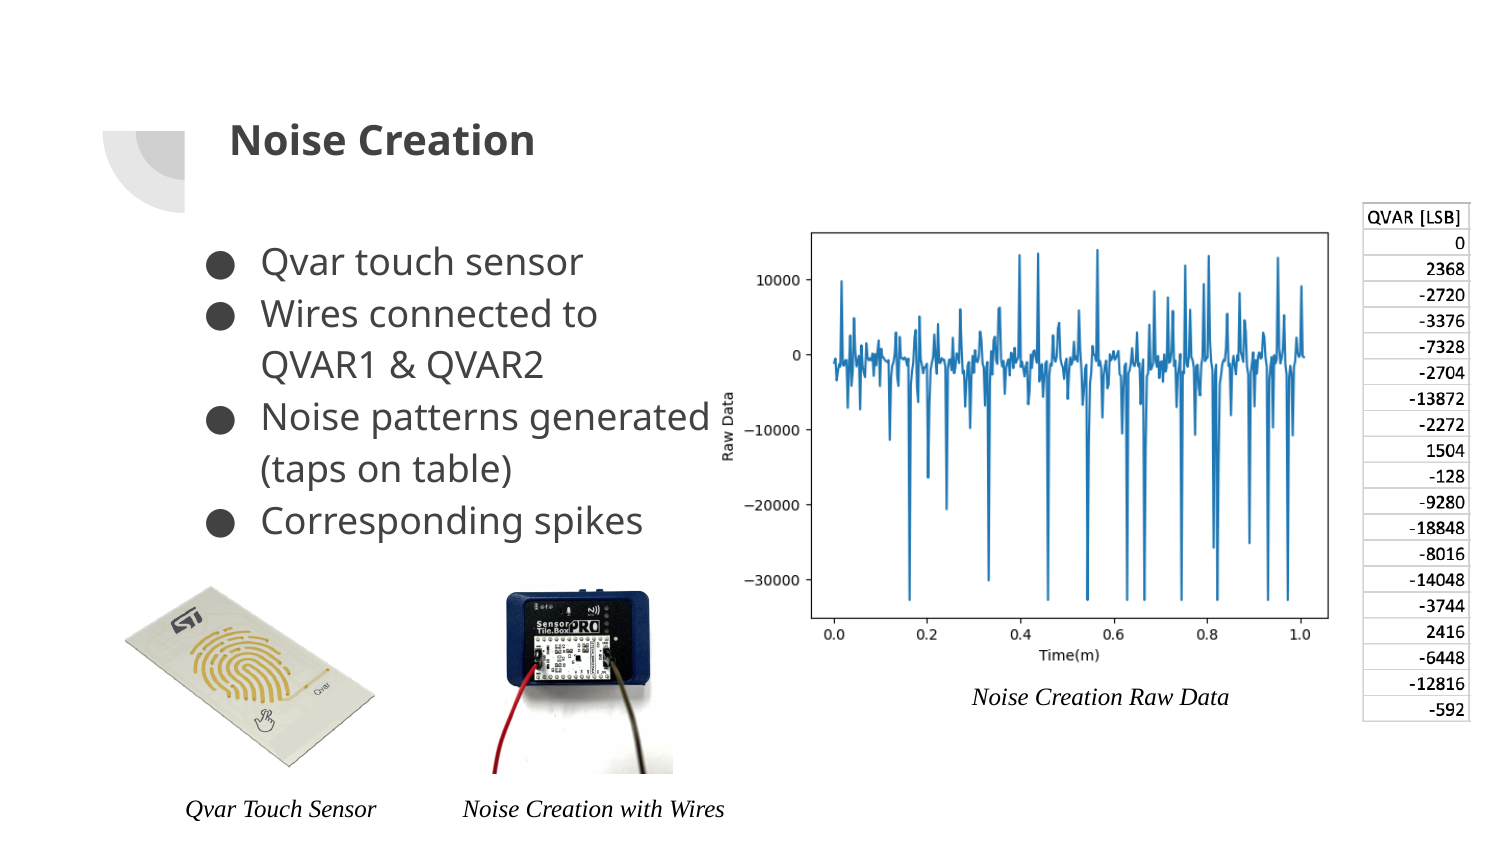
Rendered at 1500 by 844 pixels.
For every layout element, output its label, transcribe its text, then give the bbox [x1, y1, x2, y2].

text_box Qvar Touch Sensor [35, 773, 347, 838]
picture [443, 566, 674, 774]
picture [113, 583, 389, 774]
title Noise Creation [213, 98, 1368, 263]
list Qvar touch sensor Wires connected to QVAR1 & QVAR2 Noise patterns generated (taps on table) Corresponding spikes [170, 216, 734, 736]
picture [1362, 201, 1472, 722]
text_box Noise Creation Raw Data [855, 661, 1348, 726]
text_box Noise Creation with Wires [347, 773, 840, 838]
picture [712, 223, 1338, 673]
